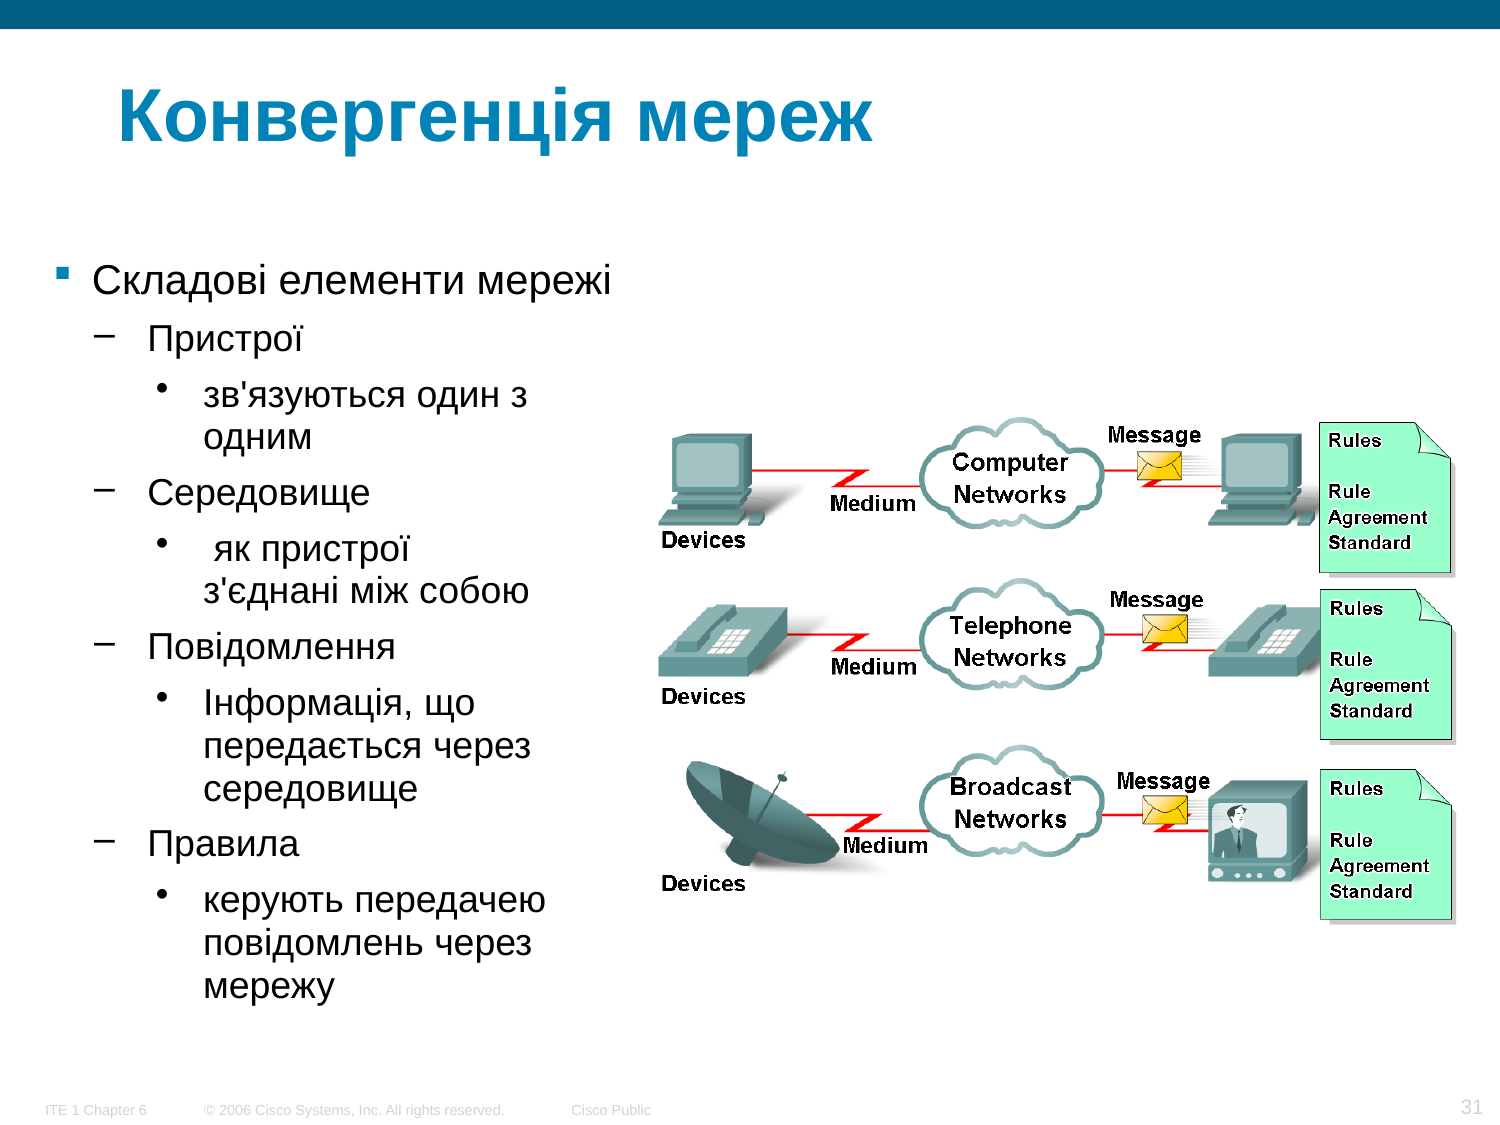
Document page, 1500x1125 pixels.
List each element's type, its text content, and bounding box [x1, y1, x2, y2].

picture [638, 414, 1469, 944]
list Складові елементи мережі Пристрої зв'язуються один з одним Середовище як пристрої з'єднані між собою Повідомлення Інформація, що передається через середовище Правила керують передачею повідомлень через мережу [39, 249, 637, 1056]
title Конвергенція мереж [103, 66, 1441, 165]
